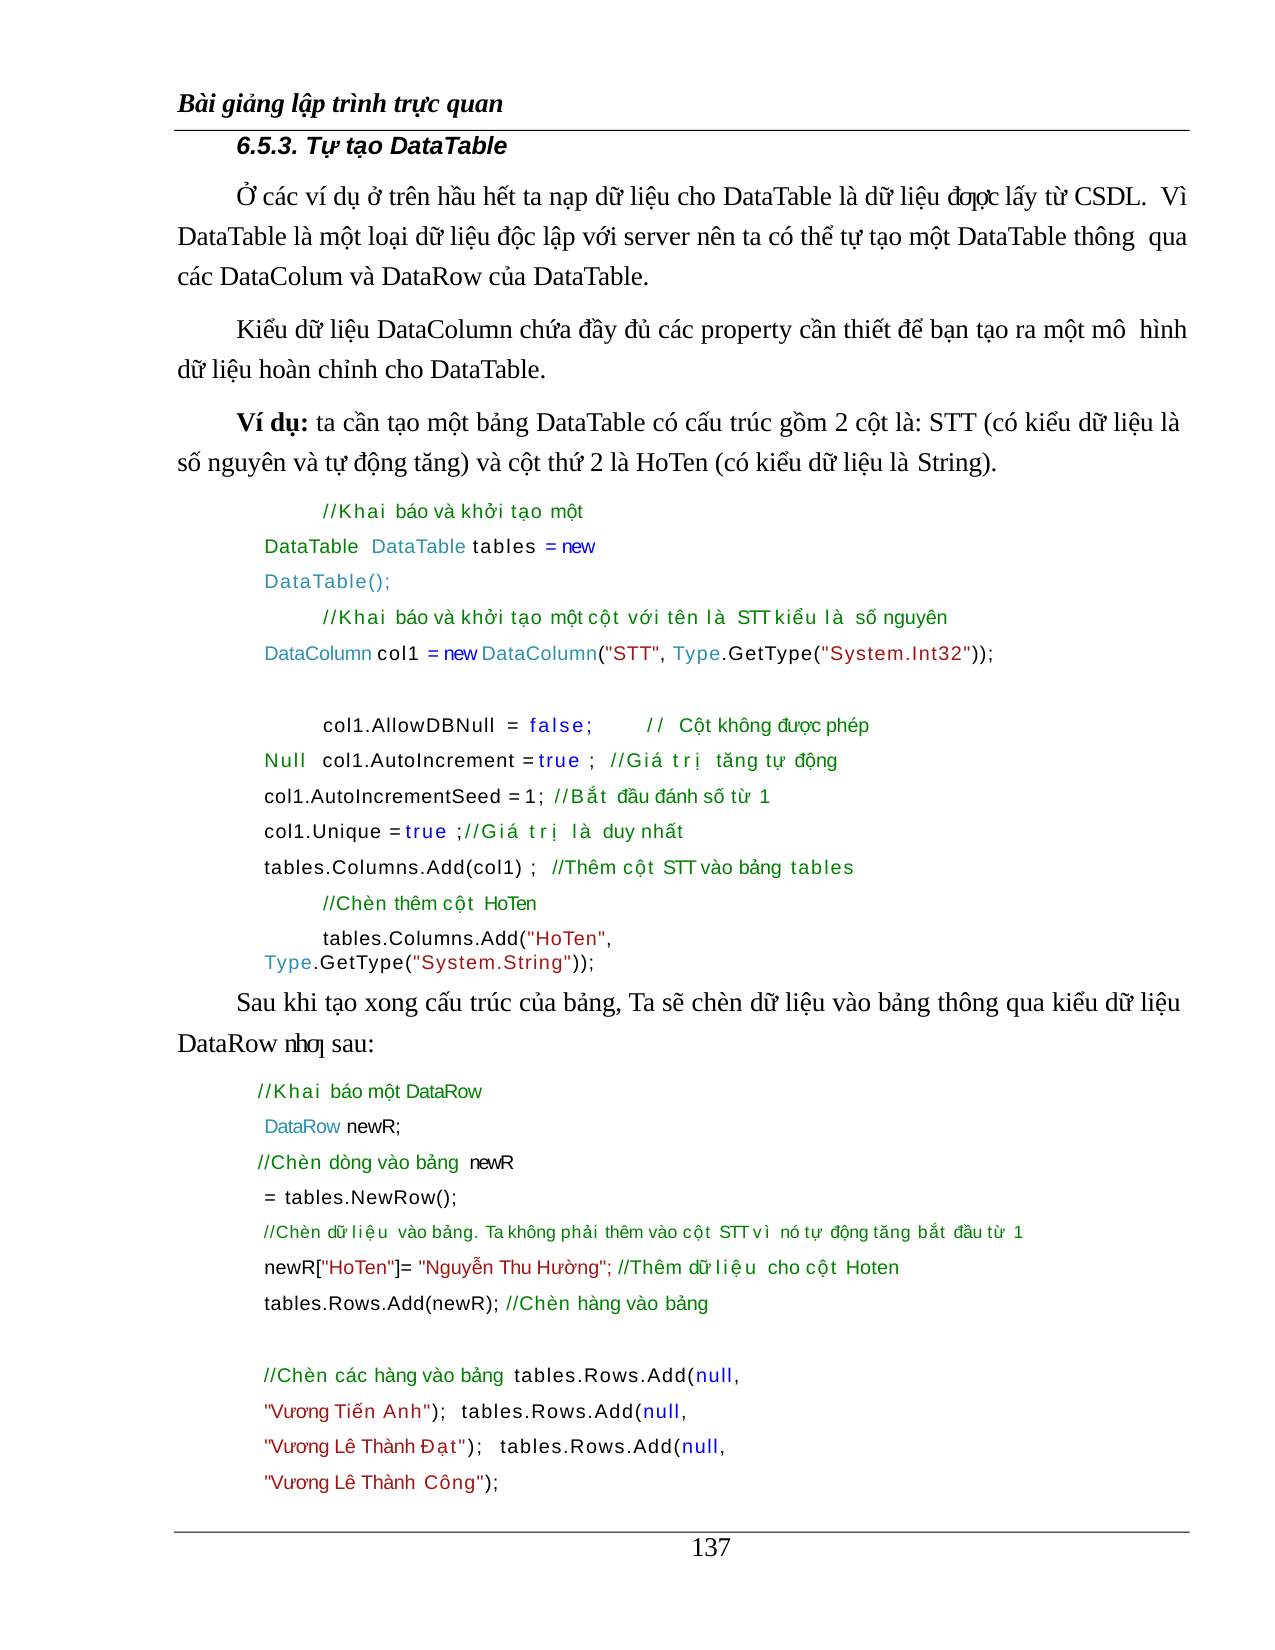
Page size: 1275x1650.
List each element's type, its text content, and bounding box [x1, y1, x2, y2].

text_box Bài giảng lập trình trực quan 6.5.3. Tự tạo DataTable Ở các ví dụ ở trên hầu hết ta nạp dữ liệu cho DataTable là dữ liệu đƣợc lấy từ CSDL. Vì DataTable là một loại dữ liệu độc lập với server nên ta có thể tự tạo một DataTable thông qua các DataColum và DataRow của DataTable. Kiểu dữ liệu DataColumn chứa đầy đủ các property cần thiết để bạn tạo ra một mô hình dữ liệu hoàn chỉnh cho DataTable. Ví dụ: ta cần tạo một bảng DataTable có cấu trúc gồm 2 cột là: STT (có kiểu dữ liệu là số nguyên và tự động tăng) và cột thứ 2 là HoTen (có kiểu dữ liệu là String). //Khai báo và khởi tạo một DataTable DataTable tables = new DataTable(); //Khai báo và khởi tạo một cột với tên là STT kiểu là số nguyên DataColumn col1 = new DataColumn("STT", Type.GetType("System.Int32")); col1.AllowDBNull = false; // Cột không được phép Null col1.AutoIncrement = true ; //Giá trị tăng tự động col1.AutoIncrementSeed = 1; //Bắt đầu đánh số từ 1 col1.Unique = true ;//Giá trị là duy nhất tables.Columns.Add(col1) ; //Thêm cột STT vào bảng tables //Chèn thêm cột HoTen tables.Columns.Add("HoTen", Type.GetType("System.String")); Sau khi tạo xong cấu trúc của bảng, Ta sẽ chèn dữ liệu vào bảng thông qua kiểu dữ liệu DataRow nhƣ sau: //Khai báo một DataRow DataRow newR; //Chèn dòng vào bảng newR = tables.NewRow(); //Chèn dữ liệu vào bảng. Ta không phải thêm vào cột STT vì nó tự động tăng bắt đầu từ 1 newR["HoTen"]= "Nguyễn Thu Hường"; //Thêm dữ liệu cho cột Hoten tables.Rows.Add(newR); //Chèn hàng vào bảng //Chèn các hàng vào bảng tables.Rows.Add(null, "Vương Tiến Anh"); tables.Rows.Add(null, "Vương Lê Thành Đạt"); tables.Rows.Add(null, "Vương Lê Thành Công"); [175, 72, 1189, 1494]
slide_number 100 [684, 1530, 738, 1650]
